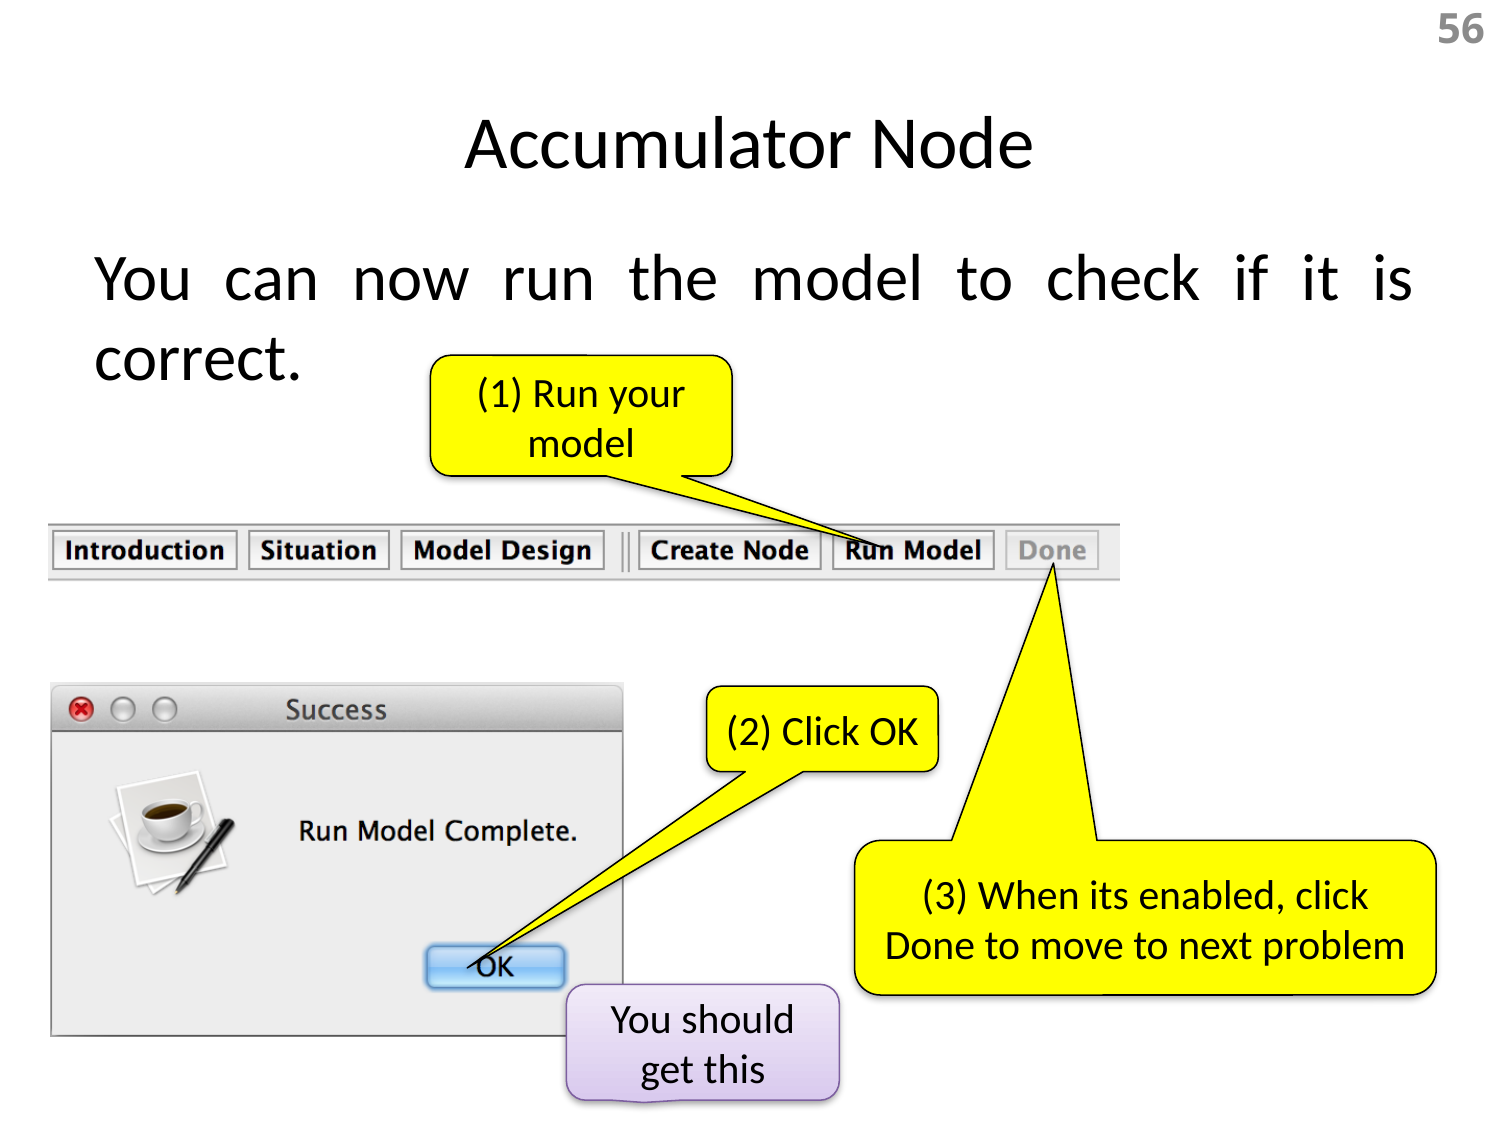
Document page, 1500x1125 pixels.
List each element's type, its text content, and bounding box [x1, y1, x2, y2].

text_box Accumulator Node [74, 45, 1425, 233]
picture [49, 682, 624, 1037]
text_box (3) When its enabled, click Done to move to next problem [853, 595, 1437, 996]
text_box (2) Click OK [628, 685, 940, 875]
slide_number 56 [1149, 0, 1500, 60]
picture [48, 513, 1120, 588]
text_box You should get this [565, 983, 841, 1104]
title You can now run the model to check if it is correct. [79, 224, 1430, 404]
text_box (1) Run your model [429, 354, 786, 512]
